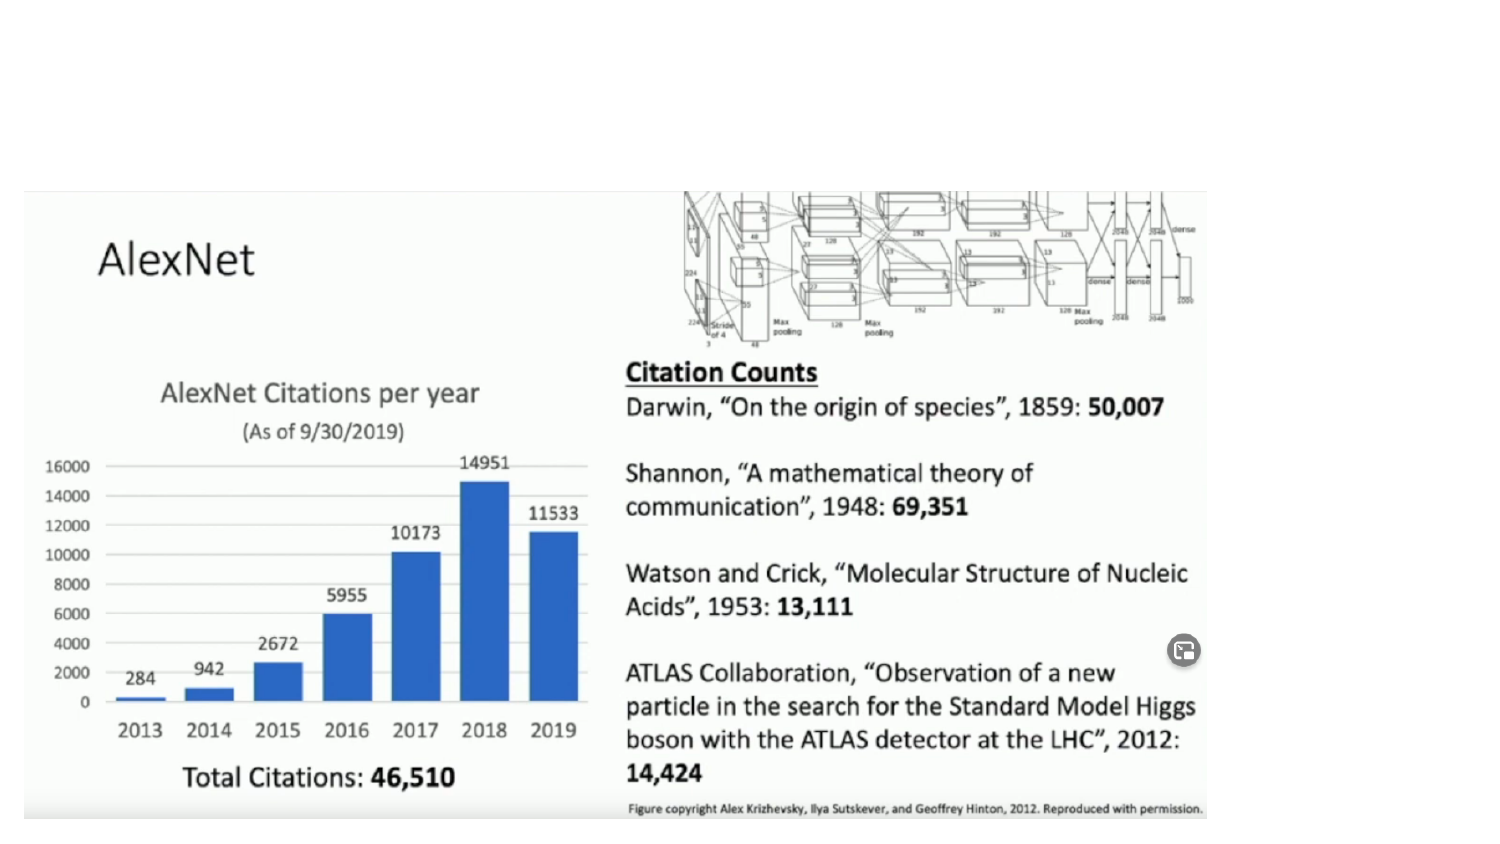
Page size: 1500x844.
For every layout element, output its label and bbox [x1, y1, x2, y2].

picture [24, 191, 1207, 819]
